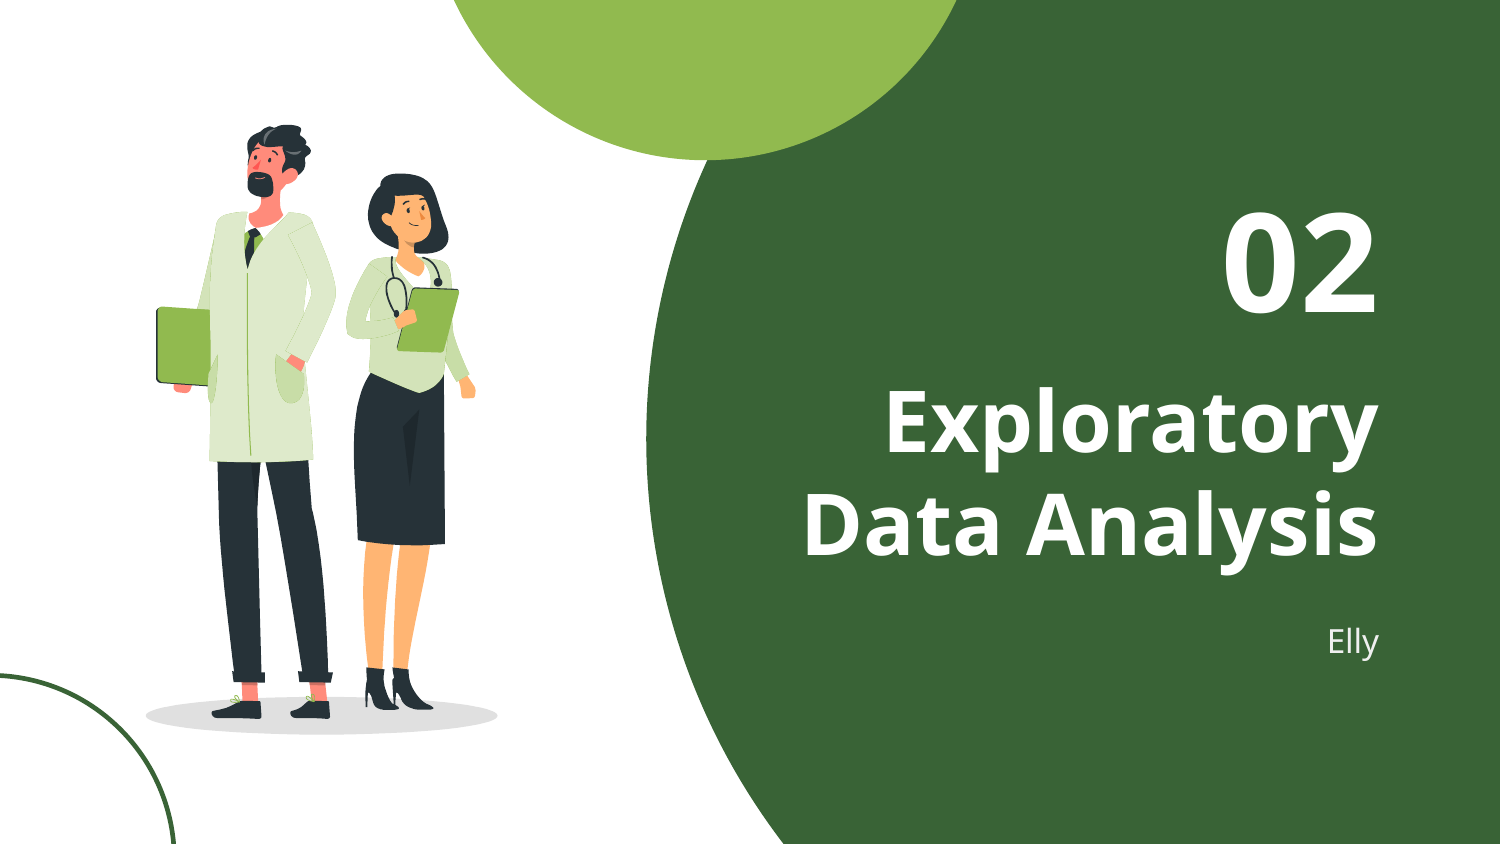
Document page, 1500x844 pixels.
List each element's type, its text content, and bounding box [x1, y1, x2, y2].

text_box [145, 124, 498, 735]
title Exploratory Data Analysis [503, 352, 1395, 621]
subtitle Elly [1200, 605, 1395, 668]
title 02 [1105, 162, 1395, 352]
